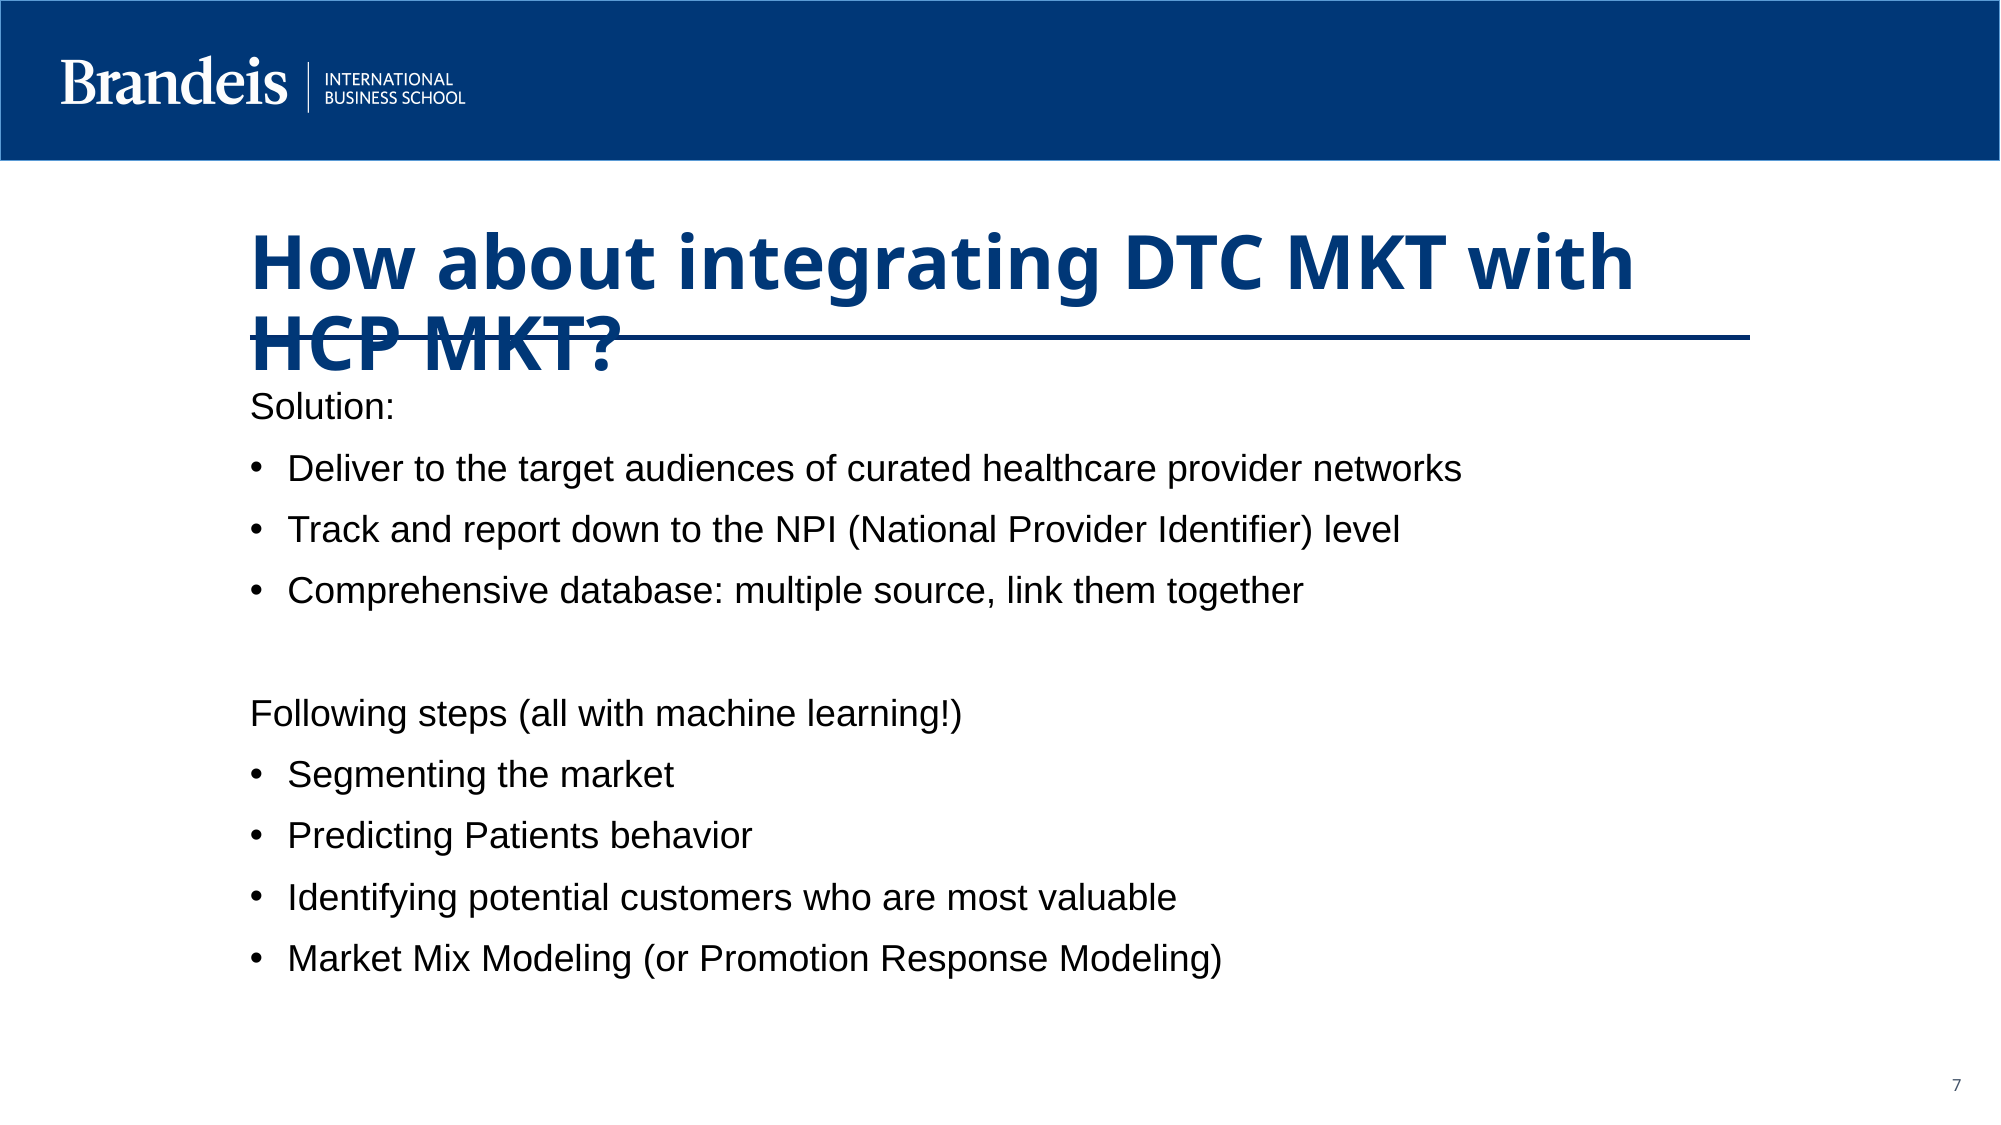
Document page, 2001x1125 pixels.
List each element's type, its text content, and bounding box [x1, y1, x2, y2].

list Solution: Deliver to the target audiences of curated healthcare provider networks Track and report down to the NPI (National Provider Identifier) level Comprehensive database: multiple source, link them together Following steps (all with machine learning!) Segmenting the market Predicting Patients behavior Identifying potential customers who are most valuable Market Mix Modeling (or Promotion Response Modeling) [249, 387, 1750, 1013]
list How about integrating DTC MKT with HCP MKT? [249, 224, 1750, 313]
picture [50, 49, 477, 119]
